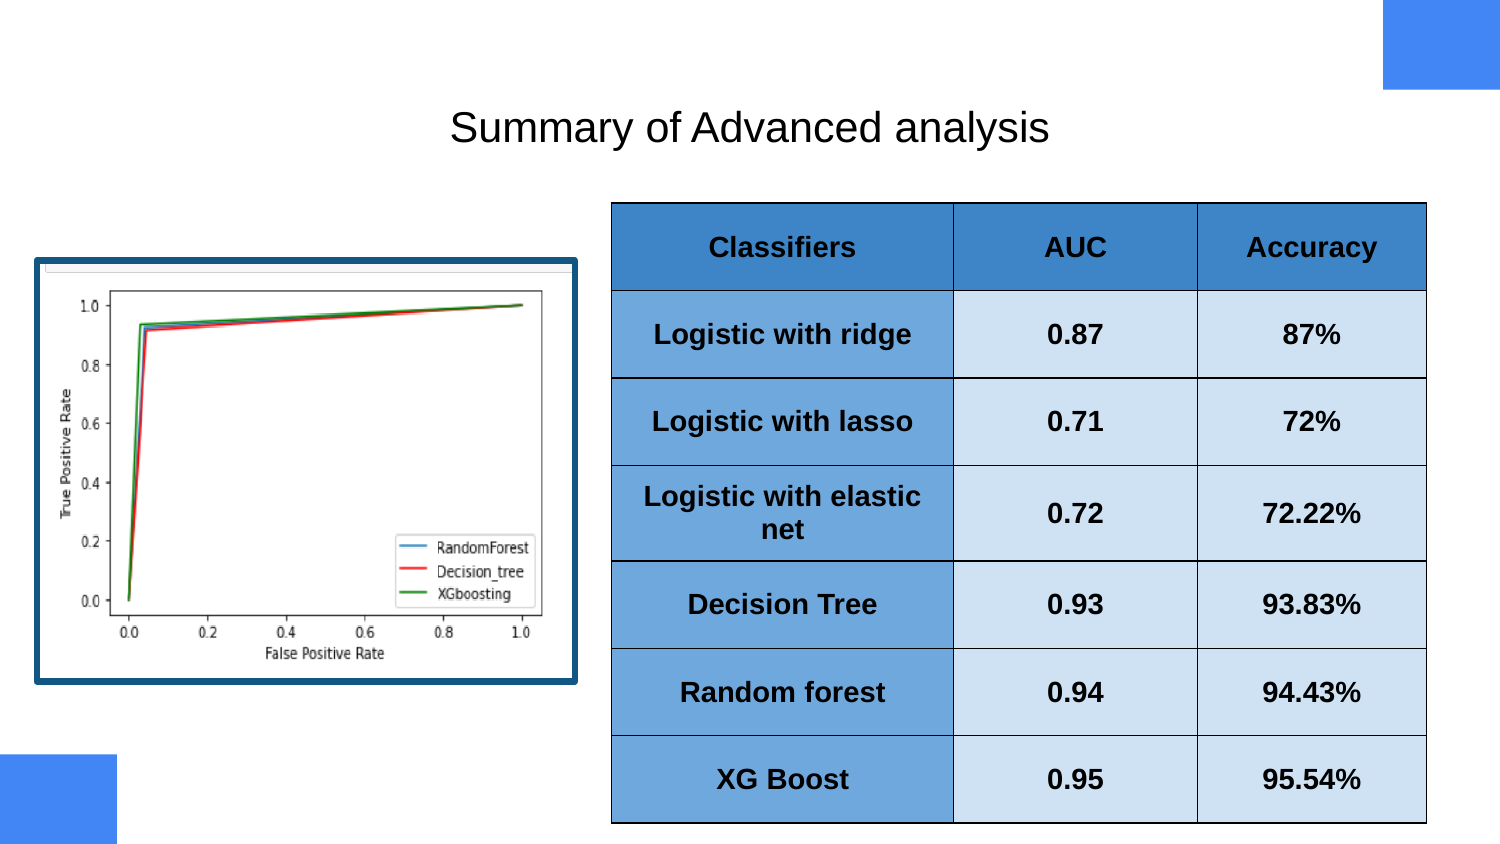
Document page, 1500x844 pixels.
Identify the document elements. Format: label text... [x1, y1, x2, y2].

table_cell 0.71 [954, 379, 1197, 465]
picture [39, 263, 572, 679]
table_cell Decision Tree [612, 562, 953, 648]
table_cell Logistic with elastic net [612, 466, 953, 560]
title Summary of Advanced analysis [118, 88, 1382, 167]
table_cell Random forest [612, 649, 953, 735]
table_cell Logistic with lasso [612, 379, 953, 465]
table_cell Logistic with ridge [612, 291, 953, 377]
table_cell 0.93 [954, 562, 1197, 648]
table_cell 95.54% [1198, 736, 1426, 822]
table_cell 0.94 [954, 649, 1197, 735]
table_header Classifiers [612, 204, 953, 290]
table_cell 0.87 [954, 291, 1197, 377]
table_header AUC [954, 204, 1197, 290]
table_header Accuracy [1198, 204, 1426, 290]
table_cell 72.22% [1198, 466, 1426, 560]
table_cell XG Boost [612, 736, 953, 822]
table_cell 87% [1198, 291, 1426, 377]
table_cell 93.83% [1198, 562, 1426, 648]
table_cell 94.43% [1198, 649, 1426, 735]
table_cell 72% [1198, 379, 1426, 465]
table_cell 0.95 [954, 736, 1197, 822]
table_cell 0.72 [954, 466, 1197, 560]
